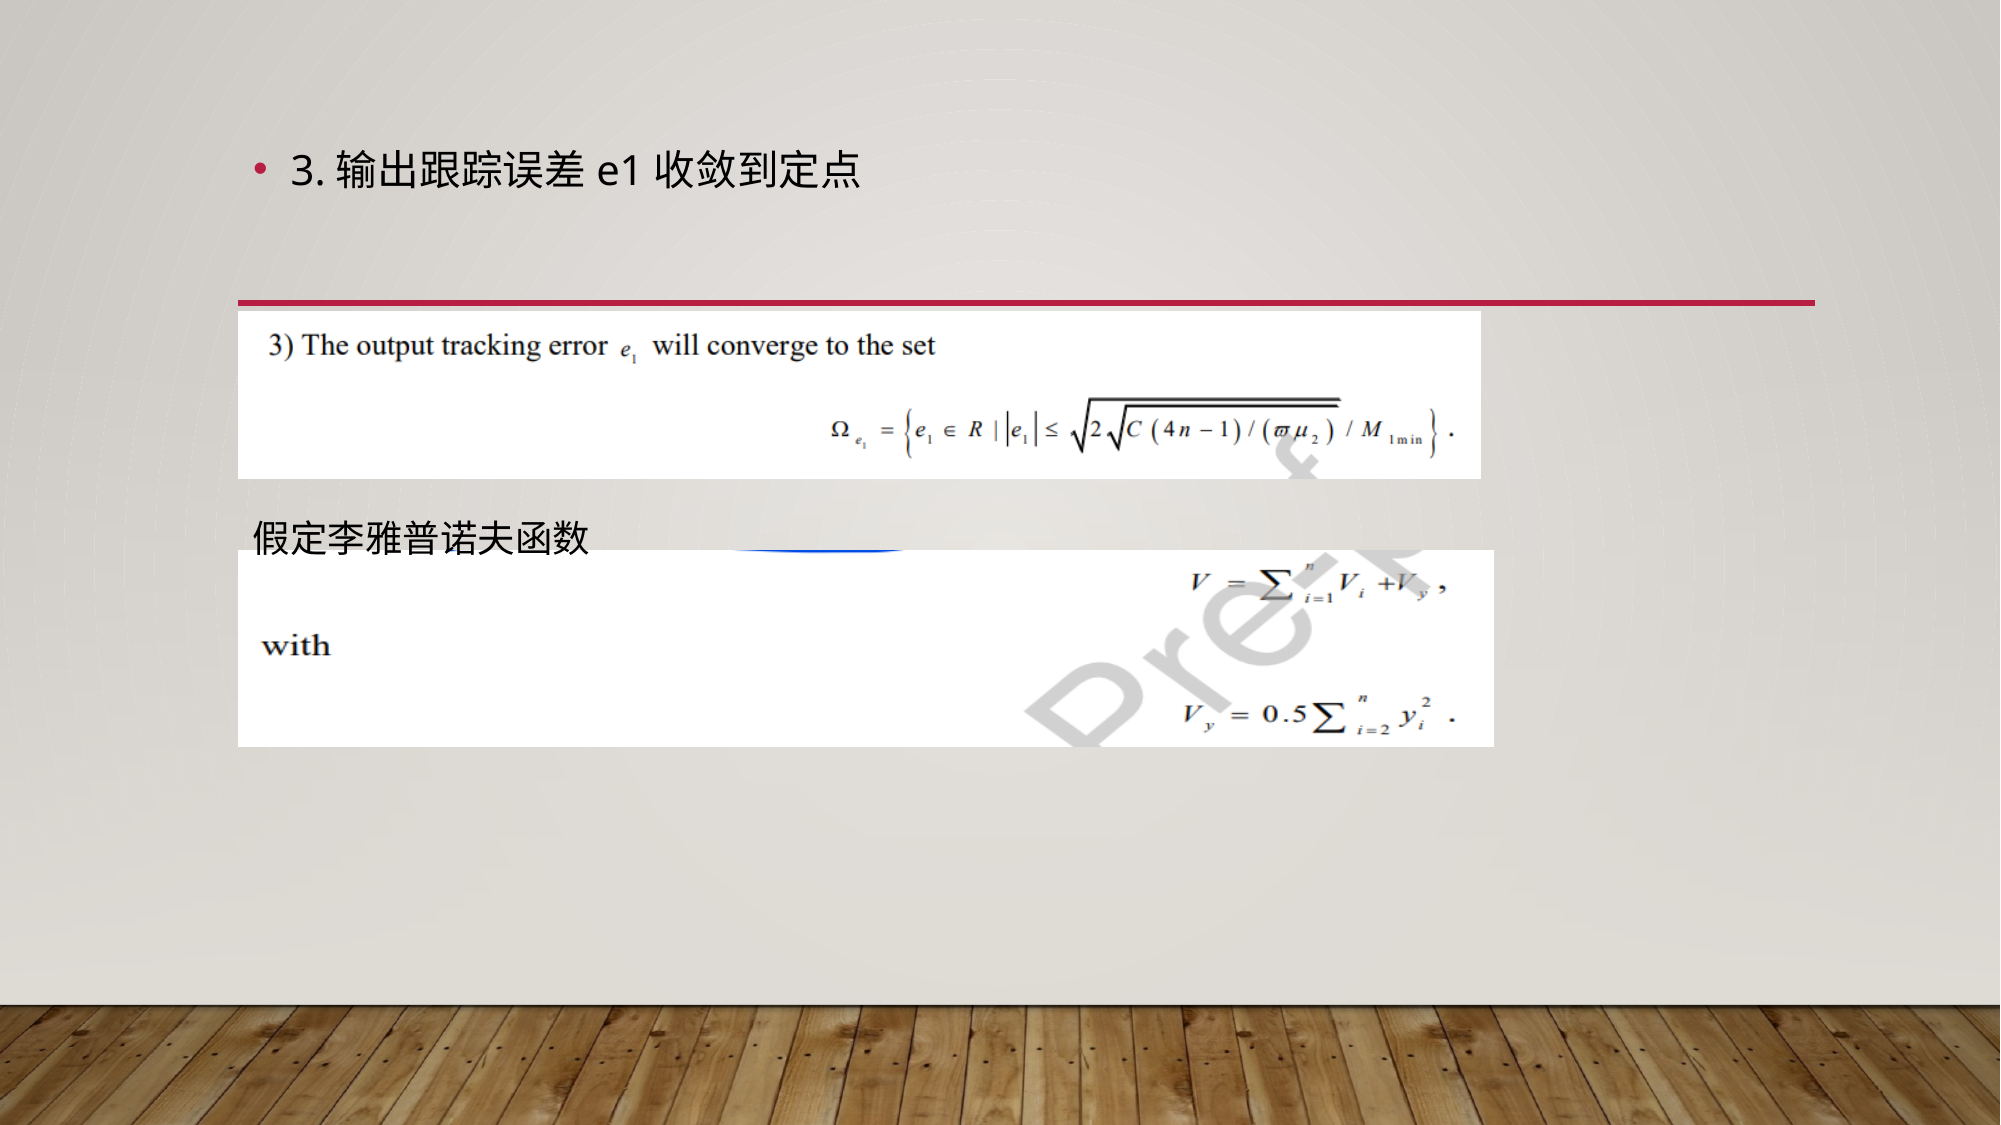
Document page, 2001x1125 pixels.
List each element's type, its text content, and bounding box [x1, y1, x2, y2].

list 3.输出跟踪误差e1收敛到定点 [238, 126, 1814, 897]
picture [0, 1005, 2000, 1125]
picture [237, 310, 1481, 479]
picture [237, 550, 1494, 748]
text_box 假定李雅普诺夫函数 [238, 507, 905, 550]
